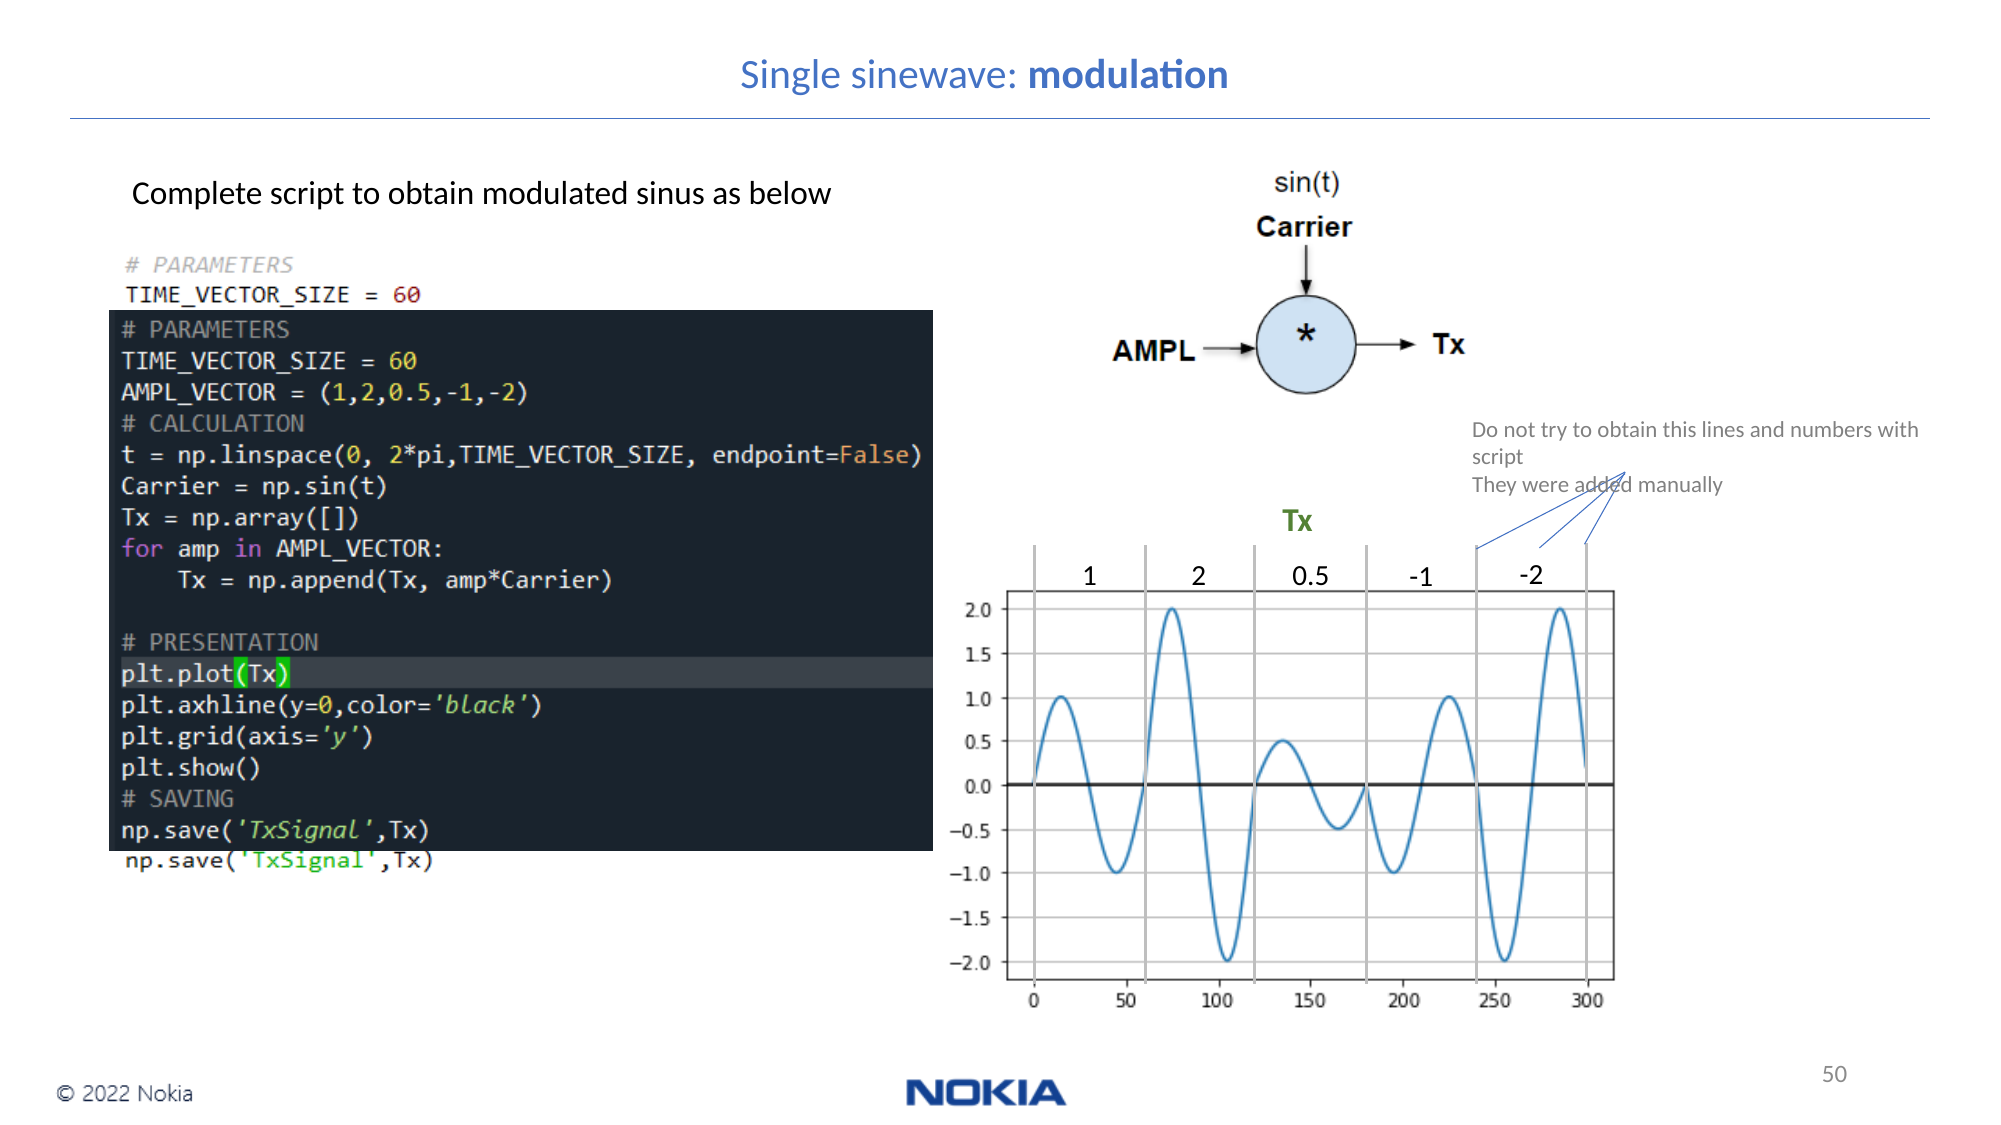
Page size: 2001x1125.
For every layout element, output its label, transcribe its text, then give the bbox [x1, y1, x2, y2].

text_box Single sinewave: modulation [55, 35, 1915, 104]
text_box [1476, 472, 1626, 550]
picture [936, 580, 1626, 1022]
slide_number 50 [1412, 1042, 1863, 1103]
text_box Complete script to obtain modulated sinus as below [117, 164, 1067, 219]
text_box Tx [1244, 490, 1351, 543]
picture [36, 1066, 1167, 1111]
picture [1107, 160, 1474, 410]
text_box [1034, 543, 1587, 985]
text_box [1539, 473, 1626, 548]
text_box Do not try to obtain this lines and numbers with script They were added manually [1457, 407, 1990, 505]
picture [109, 251, 933, 874]
